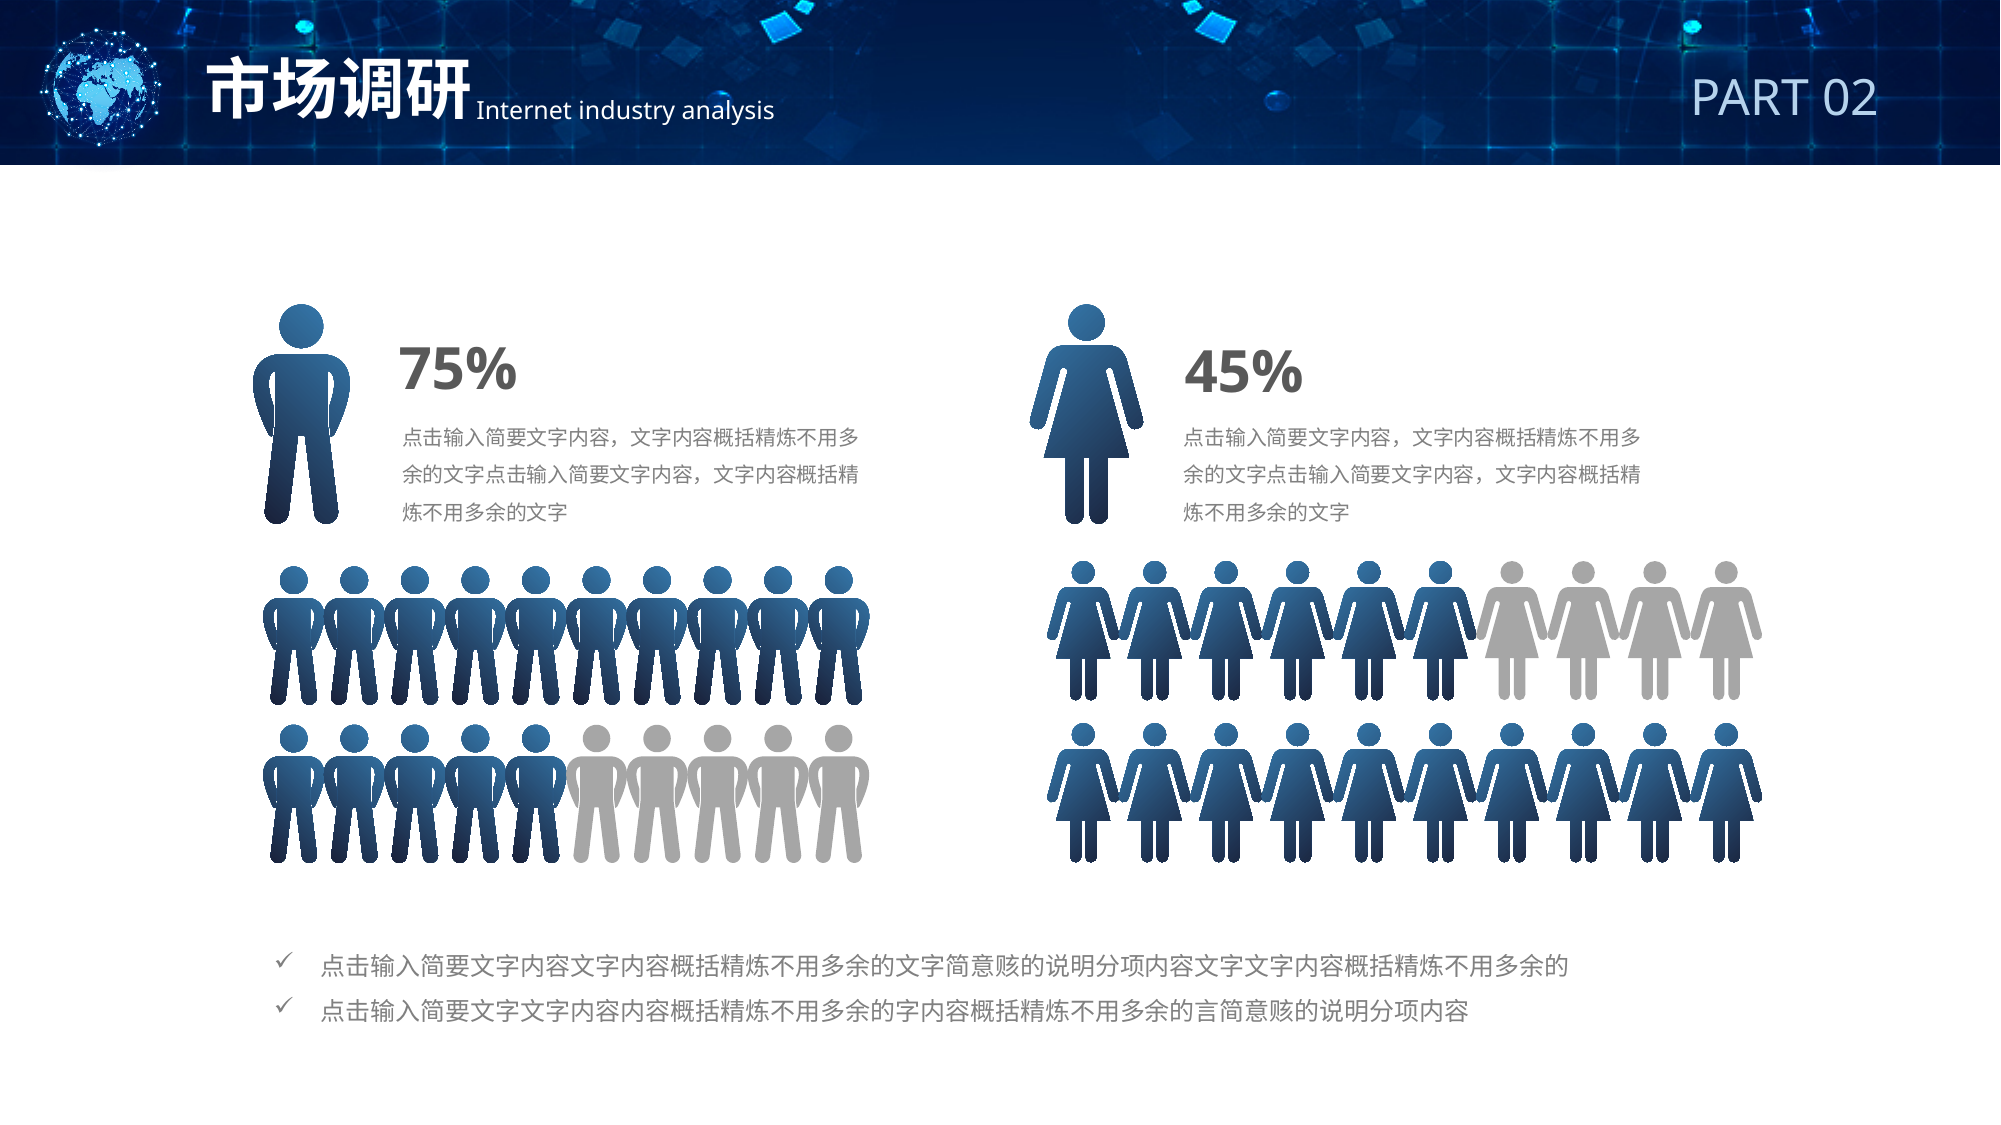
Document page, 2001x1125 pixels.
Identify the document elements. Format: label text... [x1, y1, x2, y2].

text_box [1067, 303, 1106, 342]
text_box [1047, 561, 1763, 701]
text_box [1028, 344, 1145, 525]
picture [0, 0, 2000, 173]
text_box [1169, 292, 1669, 572]
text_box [1047, 723, 1763, 863]
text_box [263, 724, 870, 863]
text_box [263, 566, 870, 705]
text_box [191, 39, 772, 136]
text_box [253, 354, 350, 524]
text_box PART 02 [1675, 57, 1895, 133]
text_box [279, 304, 324, 349]
text_box 点击输入简要文字内容文字内容概括精炼不用多余的文字简意赅的说明分项内容文字文字内容概括精炼不用多余的 点击输入简要文字文字内容内容概括精炼不用多余的字内容概括精炼不用多余的言简意赅的说明分项内容 [259, 928, 1758, 1033]
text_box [384, 288, 887, 572]
